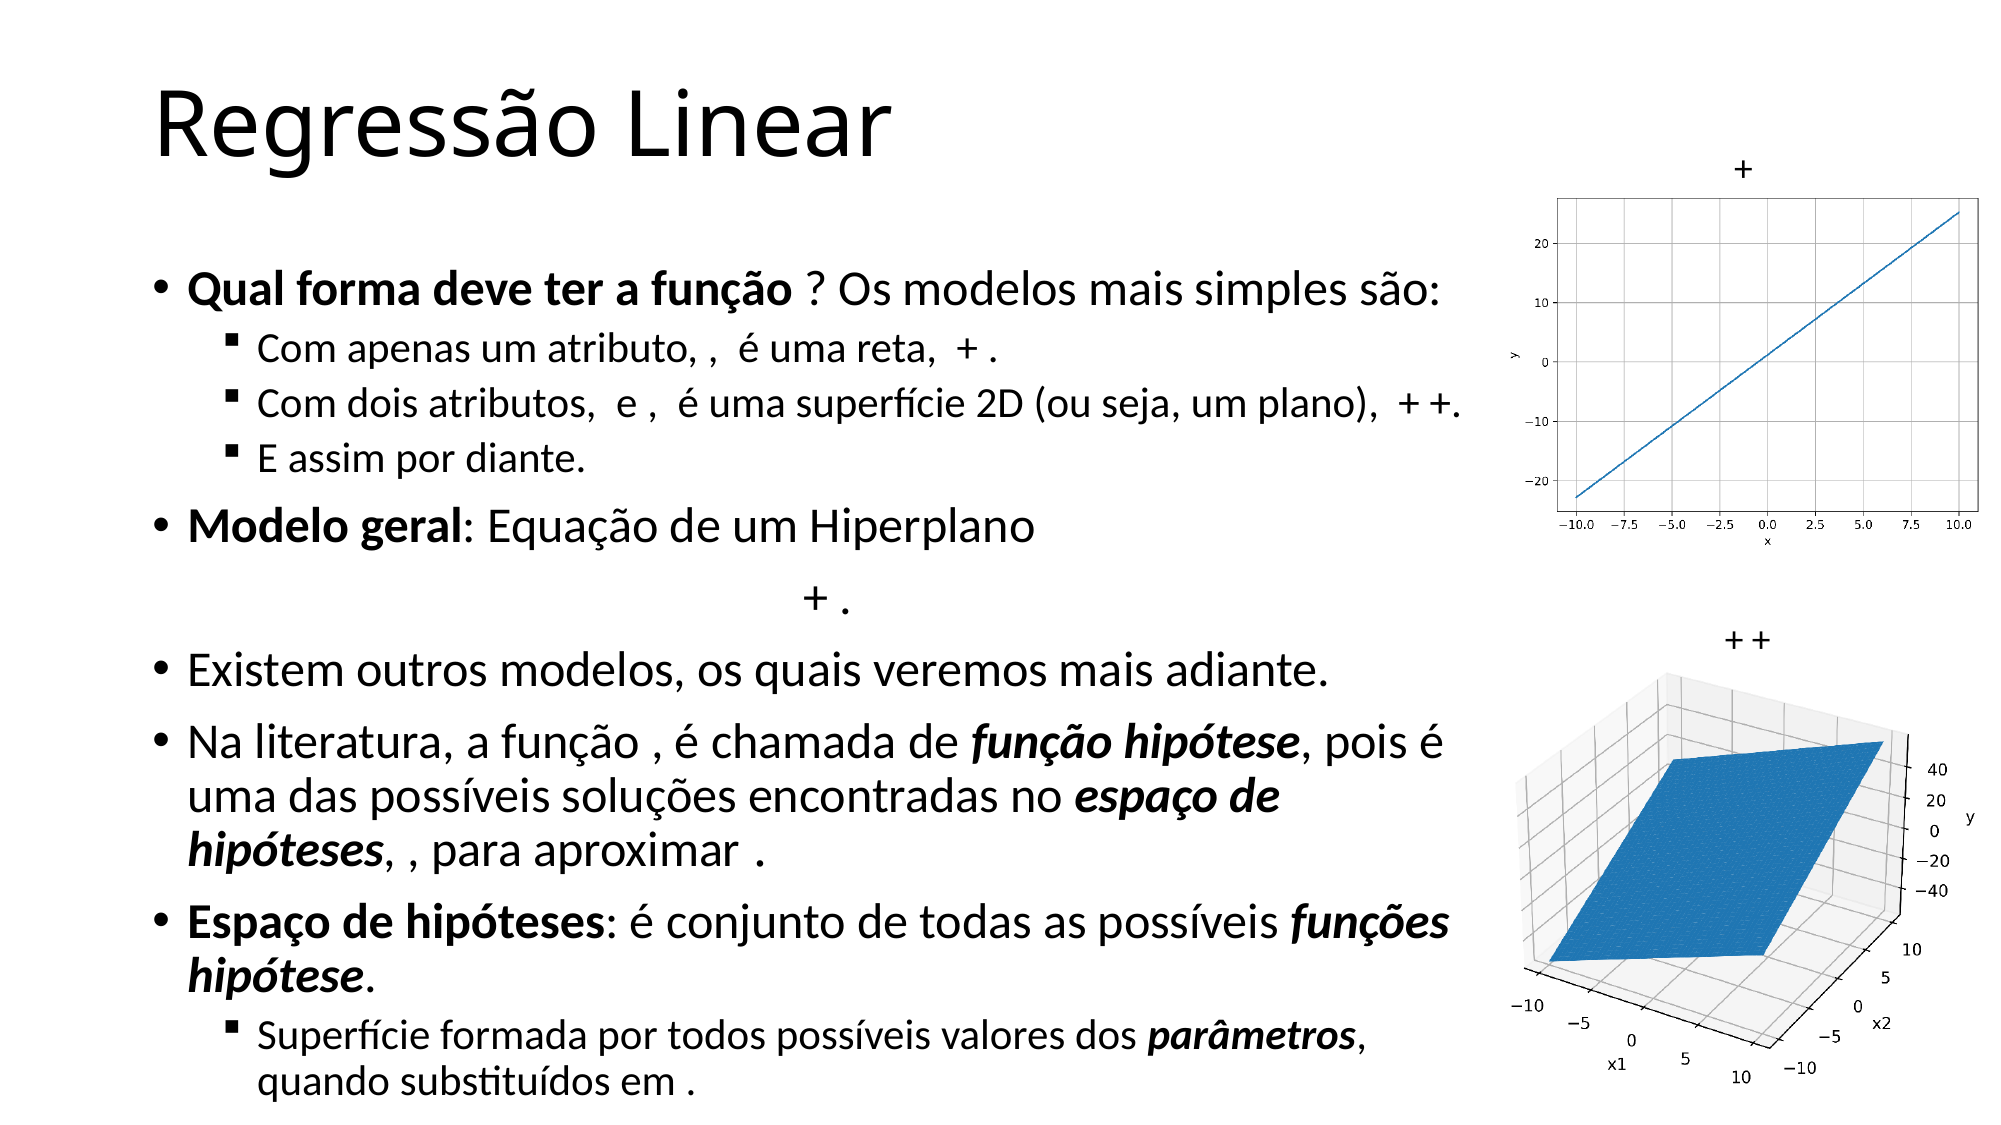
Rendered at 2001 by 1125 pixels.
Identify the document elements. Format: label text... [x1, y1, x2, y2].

title Regressão Linear [137, 59, 1863, 194]
picture [1507, 195, 1980, 546]
picture [1507, 668, 1980, 1089]
